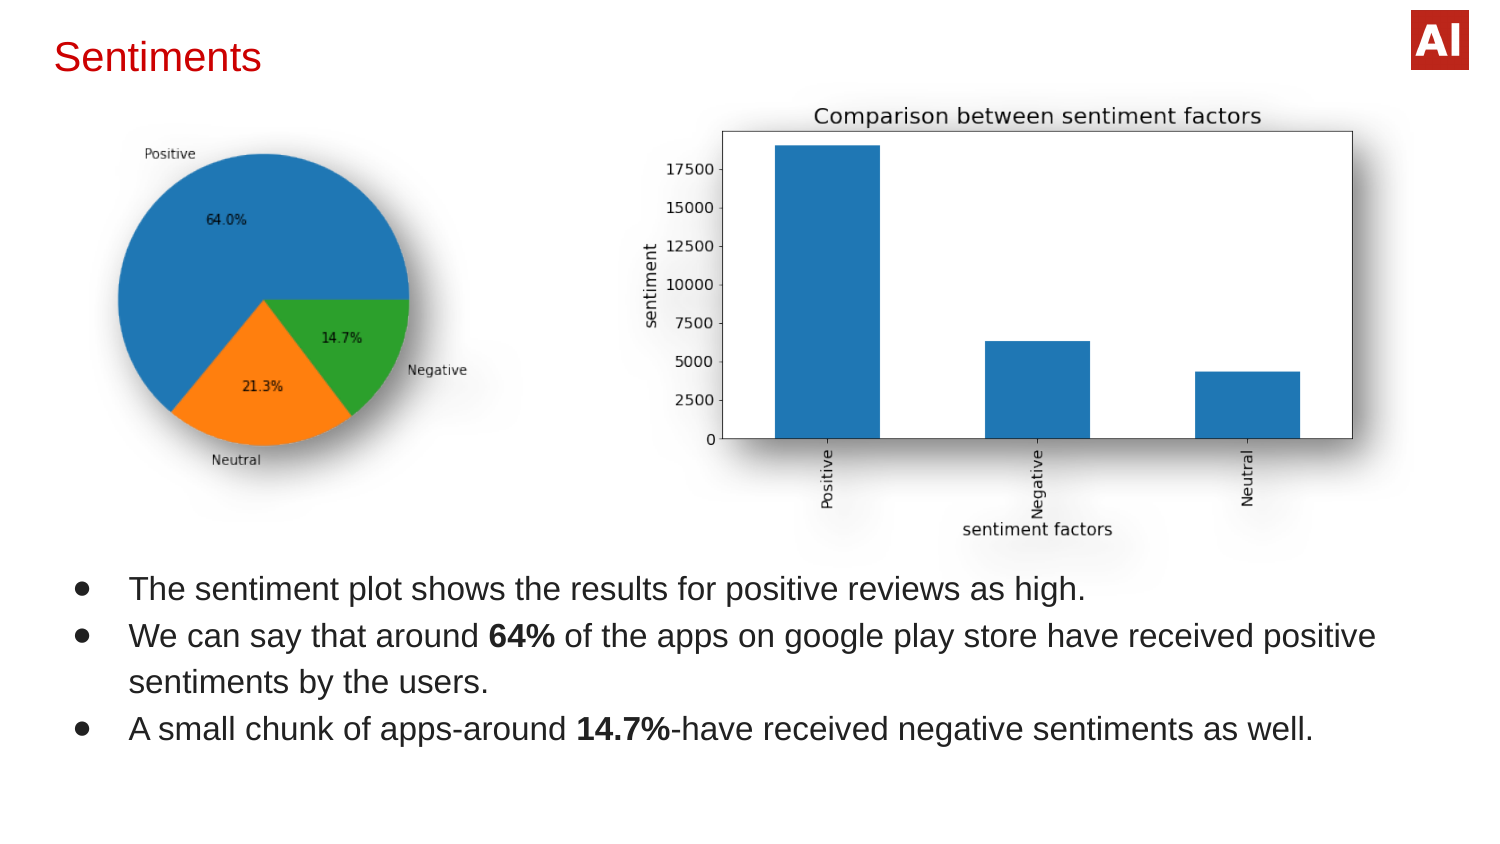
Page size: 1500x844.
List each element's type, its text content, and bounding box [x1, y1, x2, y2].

picture [635, 99, 1360, 547]
title Sentiments [38, 15, 1307, 109]
text_box The sentiment plot shows the results for positive reviews as high. We can say that around 64% of the apps on google play store have received positive sentiments by the users. A small chunk of apps-around 14.7%-have received negative sentiments as well. [38, 546, 1405, 799]
picture [1411, 10, 1469, 70]
picture [72, 108, 477, 492]
